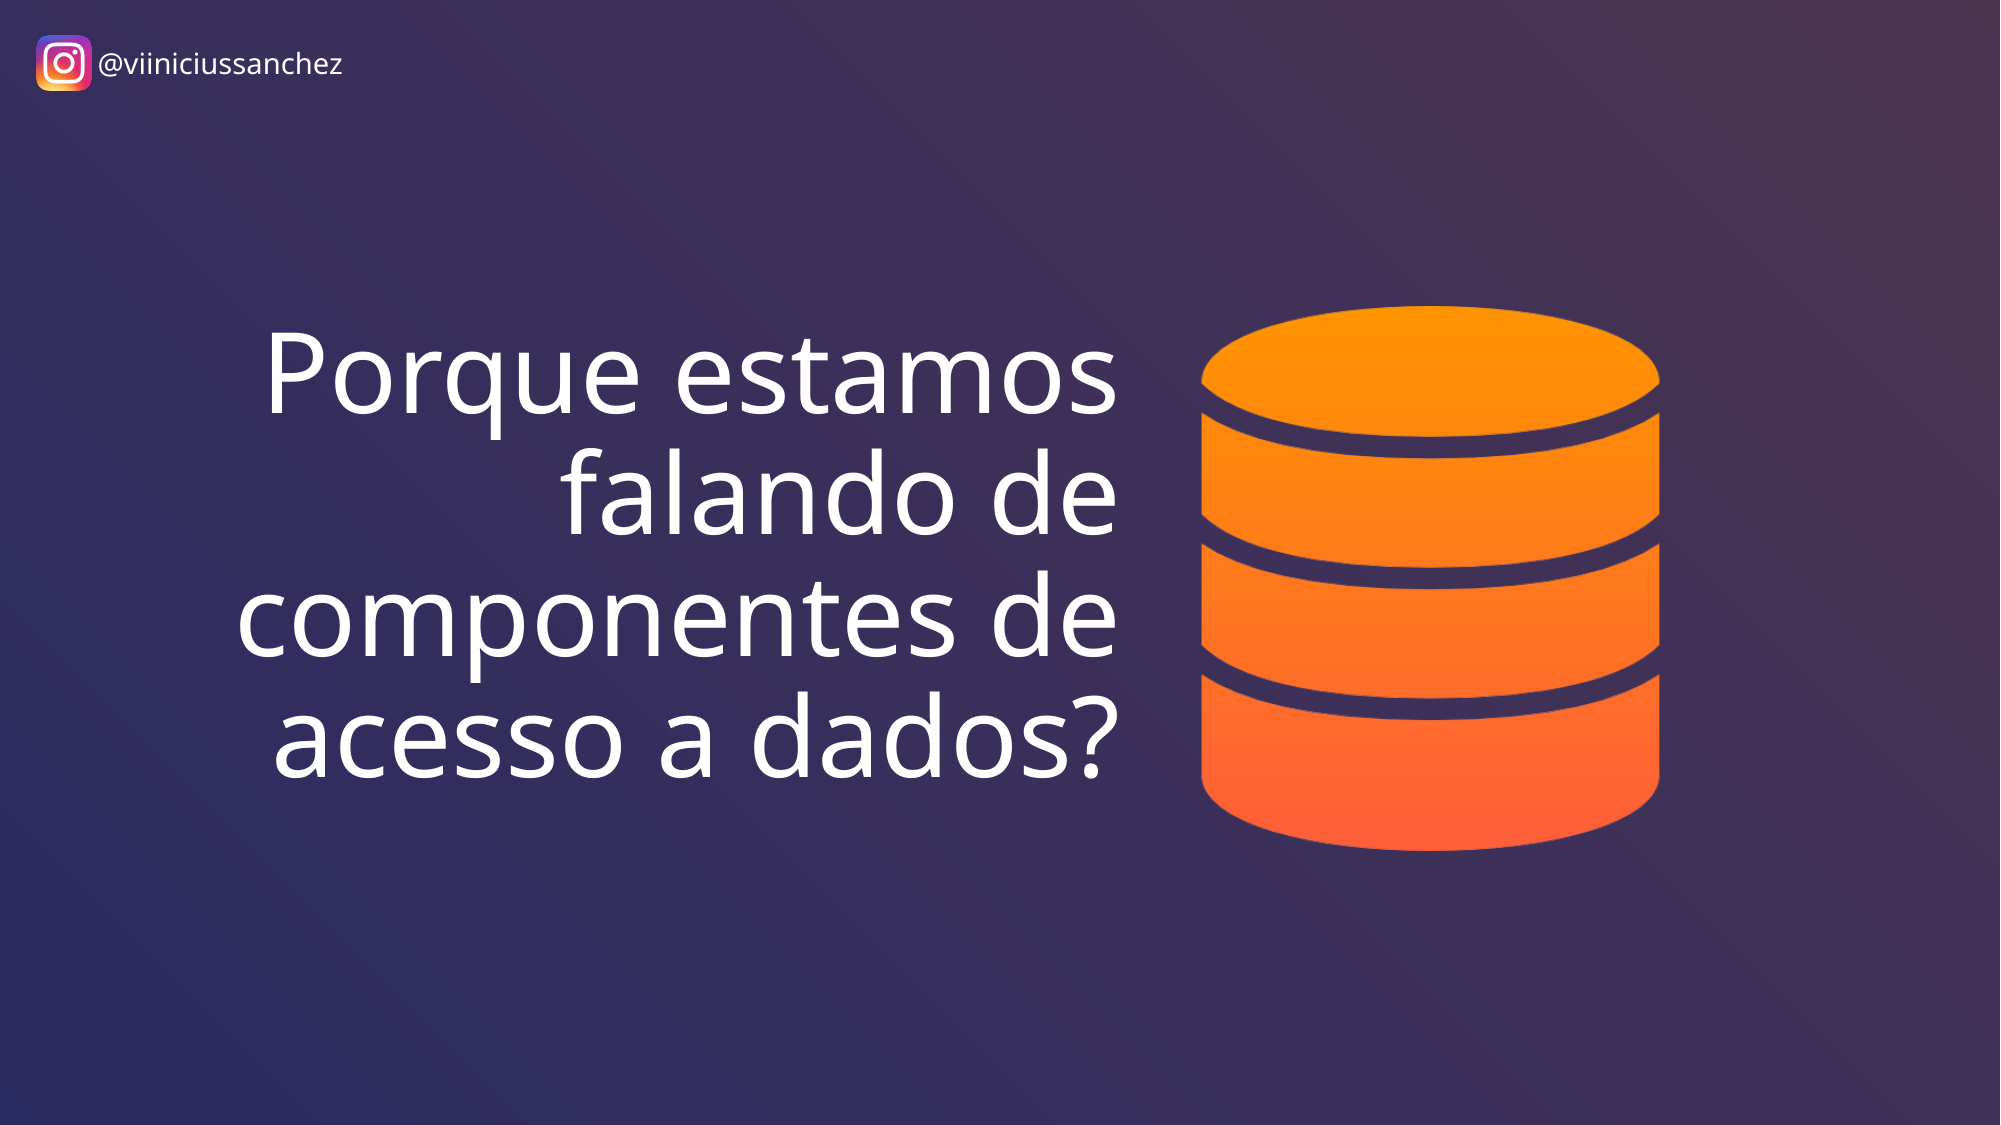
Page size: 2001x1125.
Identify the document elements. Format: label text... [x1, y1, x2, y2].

picture [1158, 306, 1703, 851]
title Porque estamos falando de componentes de acesso a dados? [203, 157, 1137, 962]
picture [36, 35, 92, 91]
text_box @viiniciussanchez [92, 37, 358, 88]
